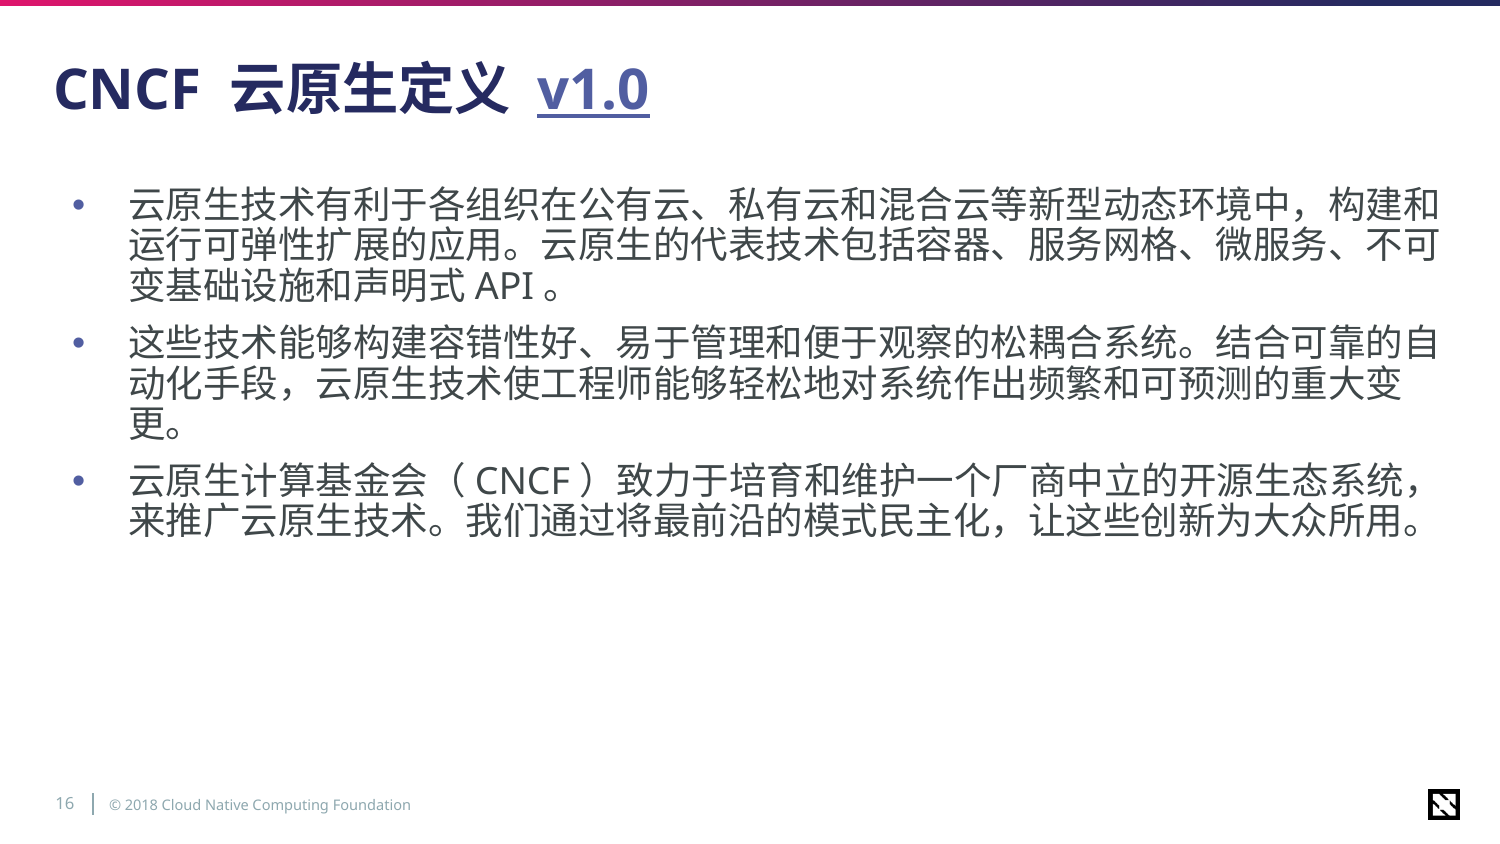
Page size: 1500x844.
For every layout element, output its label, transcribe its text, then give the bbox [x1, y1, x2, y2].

picture [1428, 789, 1460, 820]
list 云原生技术有利于各组织在公有云、私有云和混合云等新型动态环境中，构建和运行可弹性扩展的应用。云原生的代表技术包括容器、服务网格、微服务、不可变基础设施和声明式API。 这些技术能够构建容错性好、易于管理和便于观察的松耦合系统。结合可靠的自动化手段，云原生技术使工程师能够轻松地对系统作出频繁和可预测的重大变更。 云原生计算基金会（CNCF）致力于培育和维护一个厂商中立的开源生态系统，来推广云原生技术。我们通过将最前沿的模式民主化，让这些创新为大众所用。 [42, 174, 1458, 768]
title CNCF 云原生定义 v1.0 [42, 52, 1458, 126]
